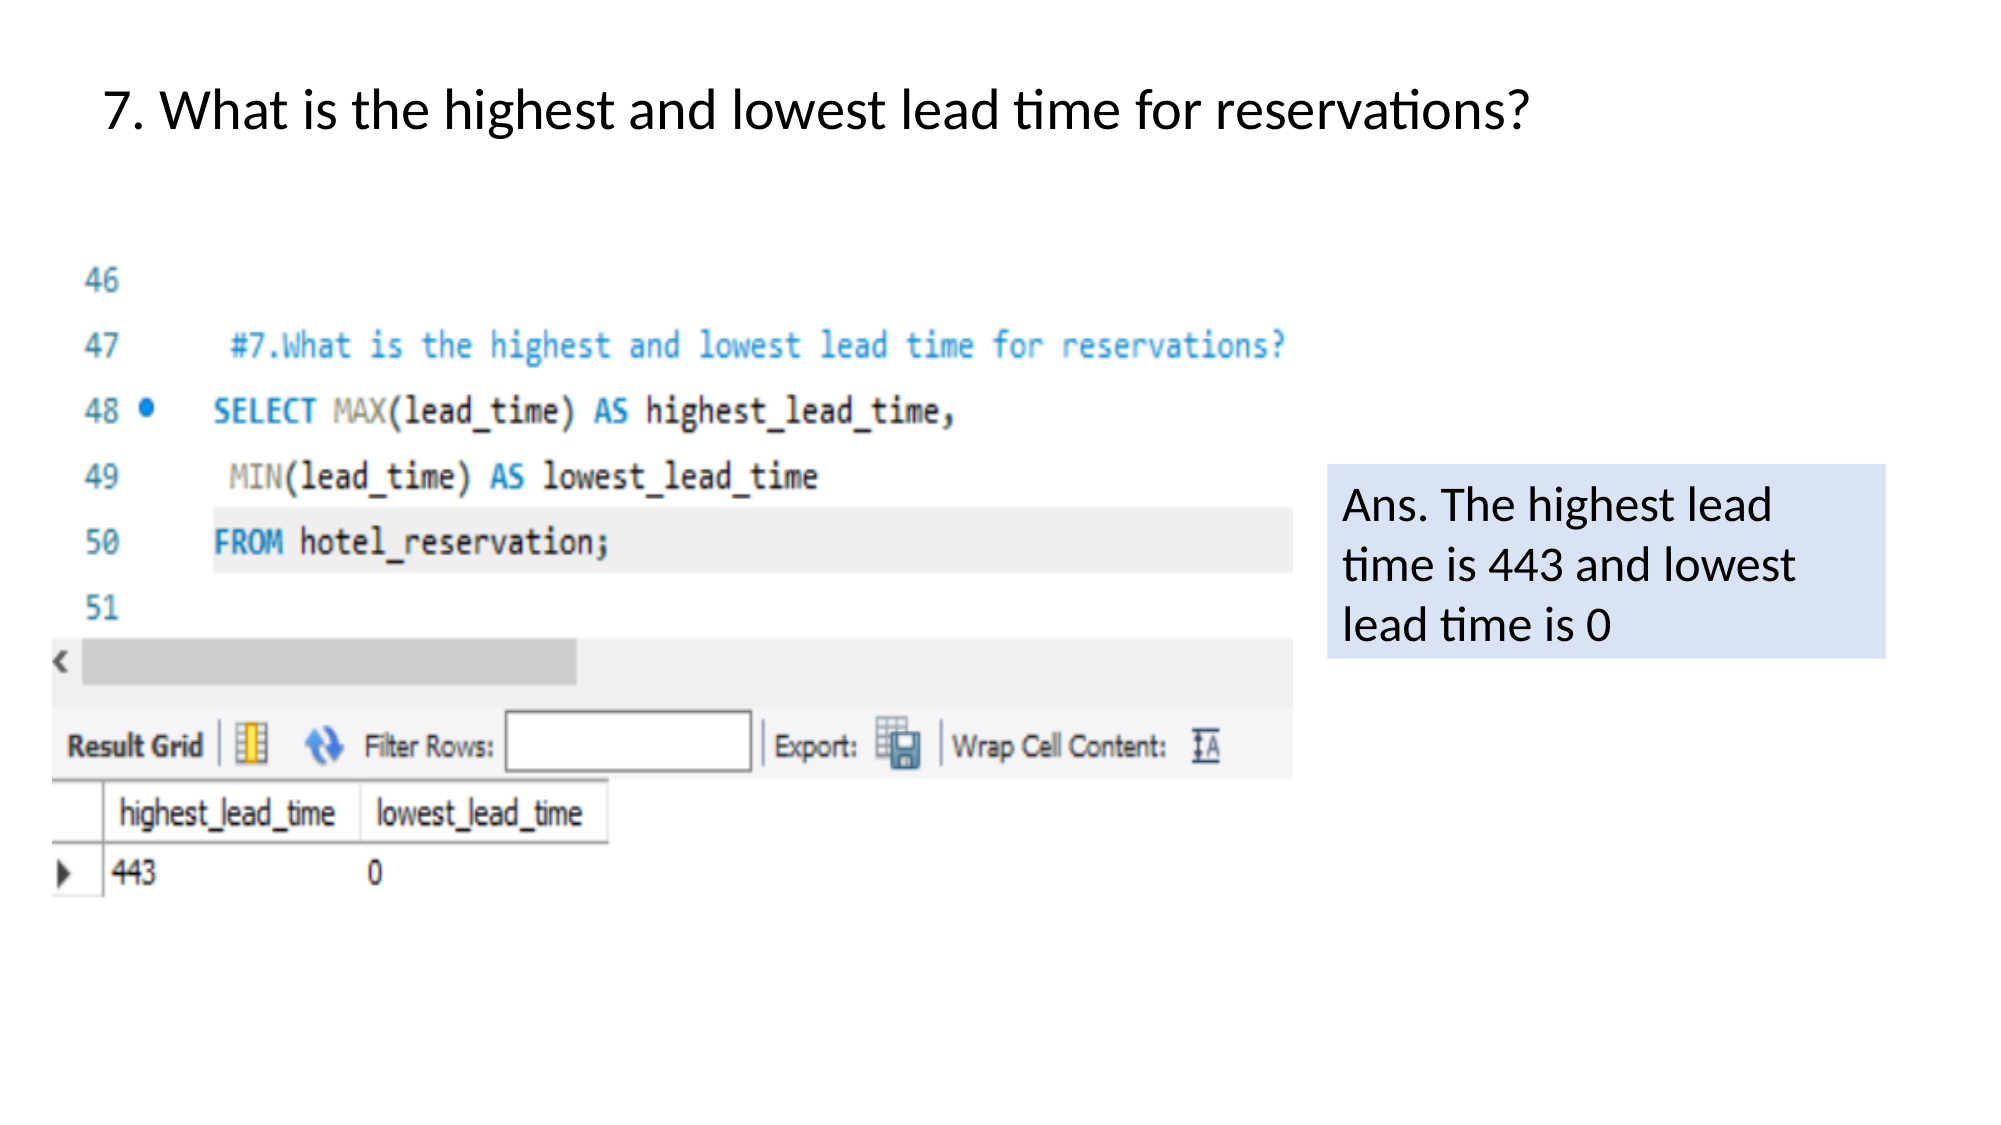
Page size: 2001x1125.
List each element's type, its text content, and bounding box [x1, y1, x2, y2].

picture [52, 258, 1293, 1029]
text_box Ans. The highest lead time is 443 and lowest lead time is 0 [1327, 463, 1886, 659]
list 7. What is the highest and lowest lead time for reservations? [87, 71, 1963, 1080]
